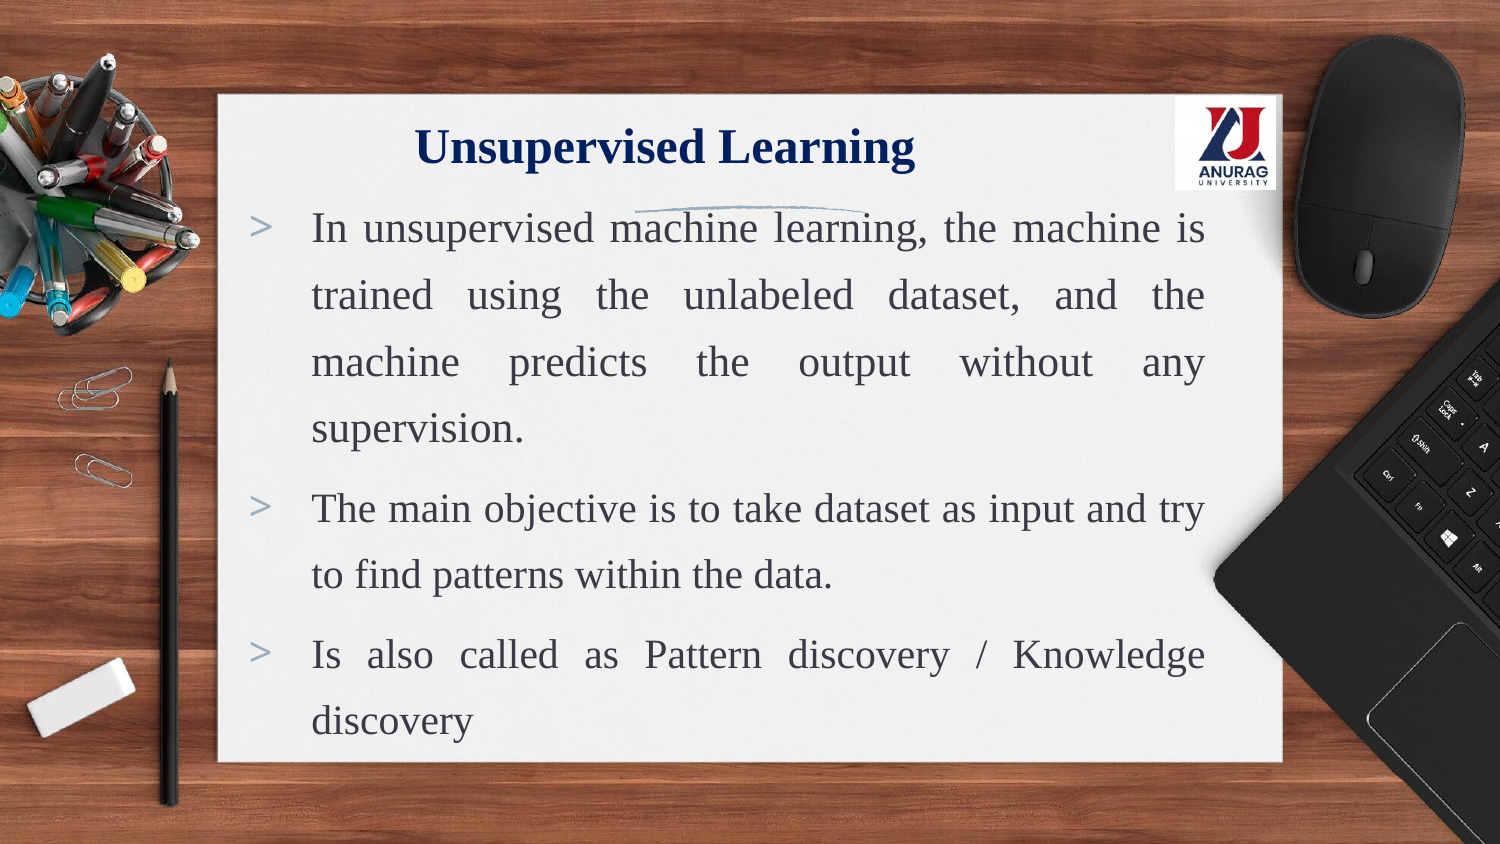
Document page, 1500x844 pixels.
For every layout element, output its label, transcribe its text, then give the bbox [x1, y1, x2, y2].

title Unsupervised Learning [221, 99, 1122, 174]
picture [0, 0, 1500, 844]
list In unsupervised machine learning, the machine is trained using the unlabeled dataset, and the machine predicts the output without any supervision. The main objective is to take dataset as input and try to find patterns within the data. Is also called as Pattern discovery / Knowledge discovery [236, 184, 1207, 752]
